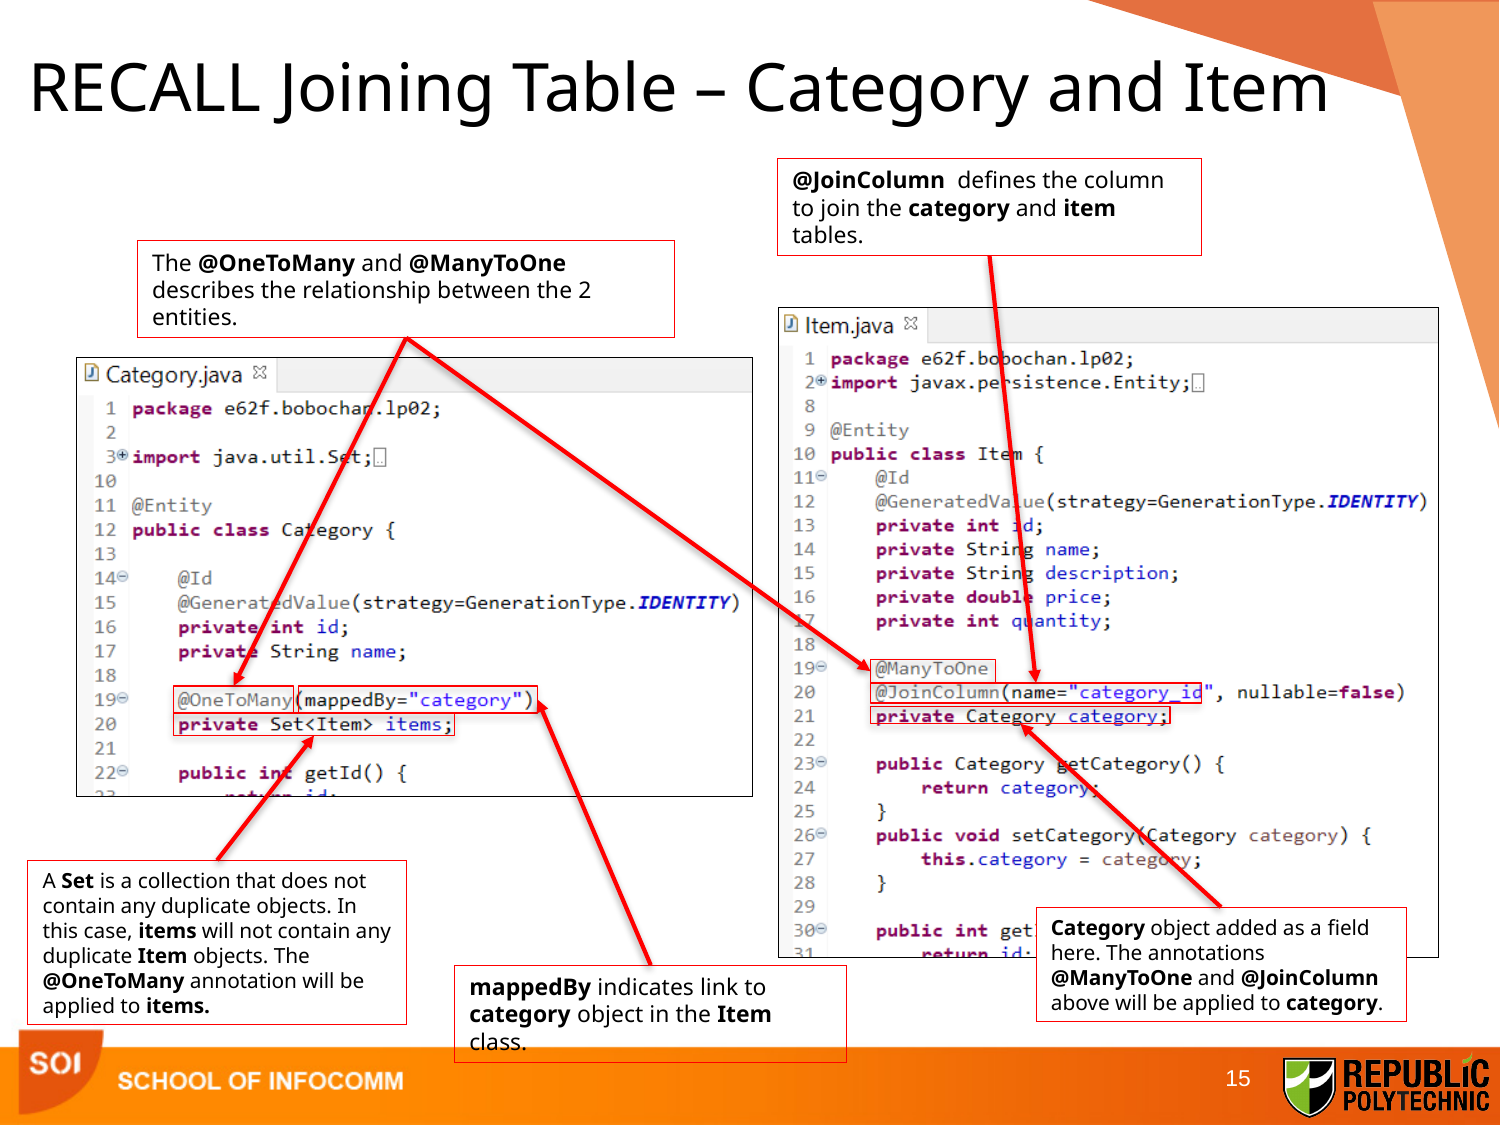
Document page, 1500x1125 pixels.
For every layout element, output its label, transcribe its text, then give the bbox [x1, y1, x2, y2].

text_box @JoinColumn defines the column to join the category and item tables. [777, 158, 1202, 256]
picture [0, 0, 1500, 1125]
text_box mappedBy indicates link to category object in the Item class. [454, 965, 847, 1063]
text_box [537, 699, 651, 966]
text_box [233, 310, 407, 687]
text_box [216, 735, 315, 861]
slide_number 15 [1210, 1056, 1500, 1117]
text_box Category object added as a field here. The annotations @ManyToOne and @JoinColumn above will be applied to category. [1036, 967, 1407, 1022]
text_box A Set is a collection that does not contain any duplicate objects. In this case, items will not contain any duplicate Item objects. The @OneToMany annotation will be applied to items. [27, 860, 407, 1025]
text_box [1020, 723, 1222, 908]
title RECALL Joining Table – Category and Item [13, 37, 1407, 137]
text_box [405, 311, 871, 672]
text_box The @OneToMany and @ManyToOne describes the relationship between the 2 entities. [137, 240, 675, 338]
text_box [989, 229, 1037, 684]
